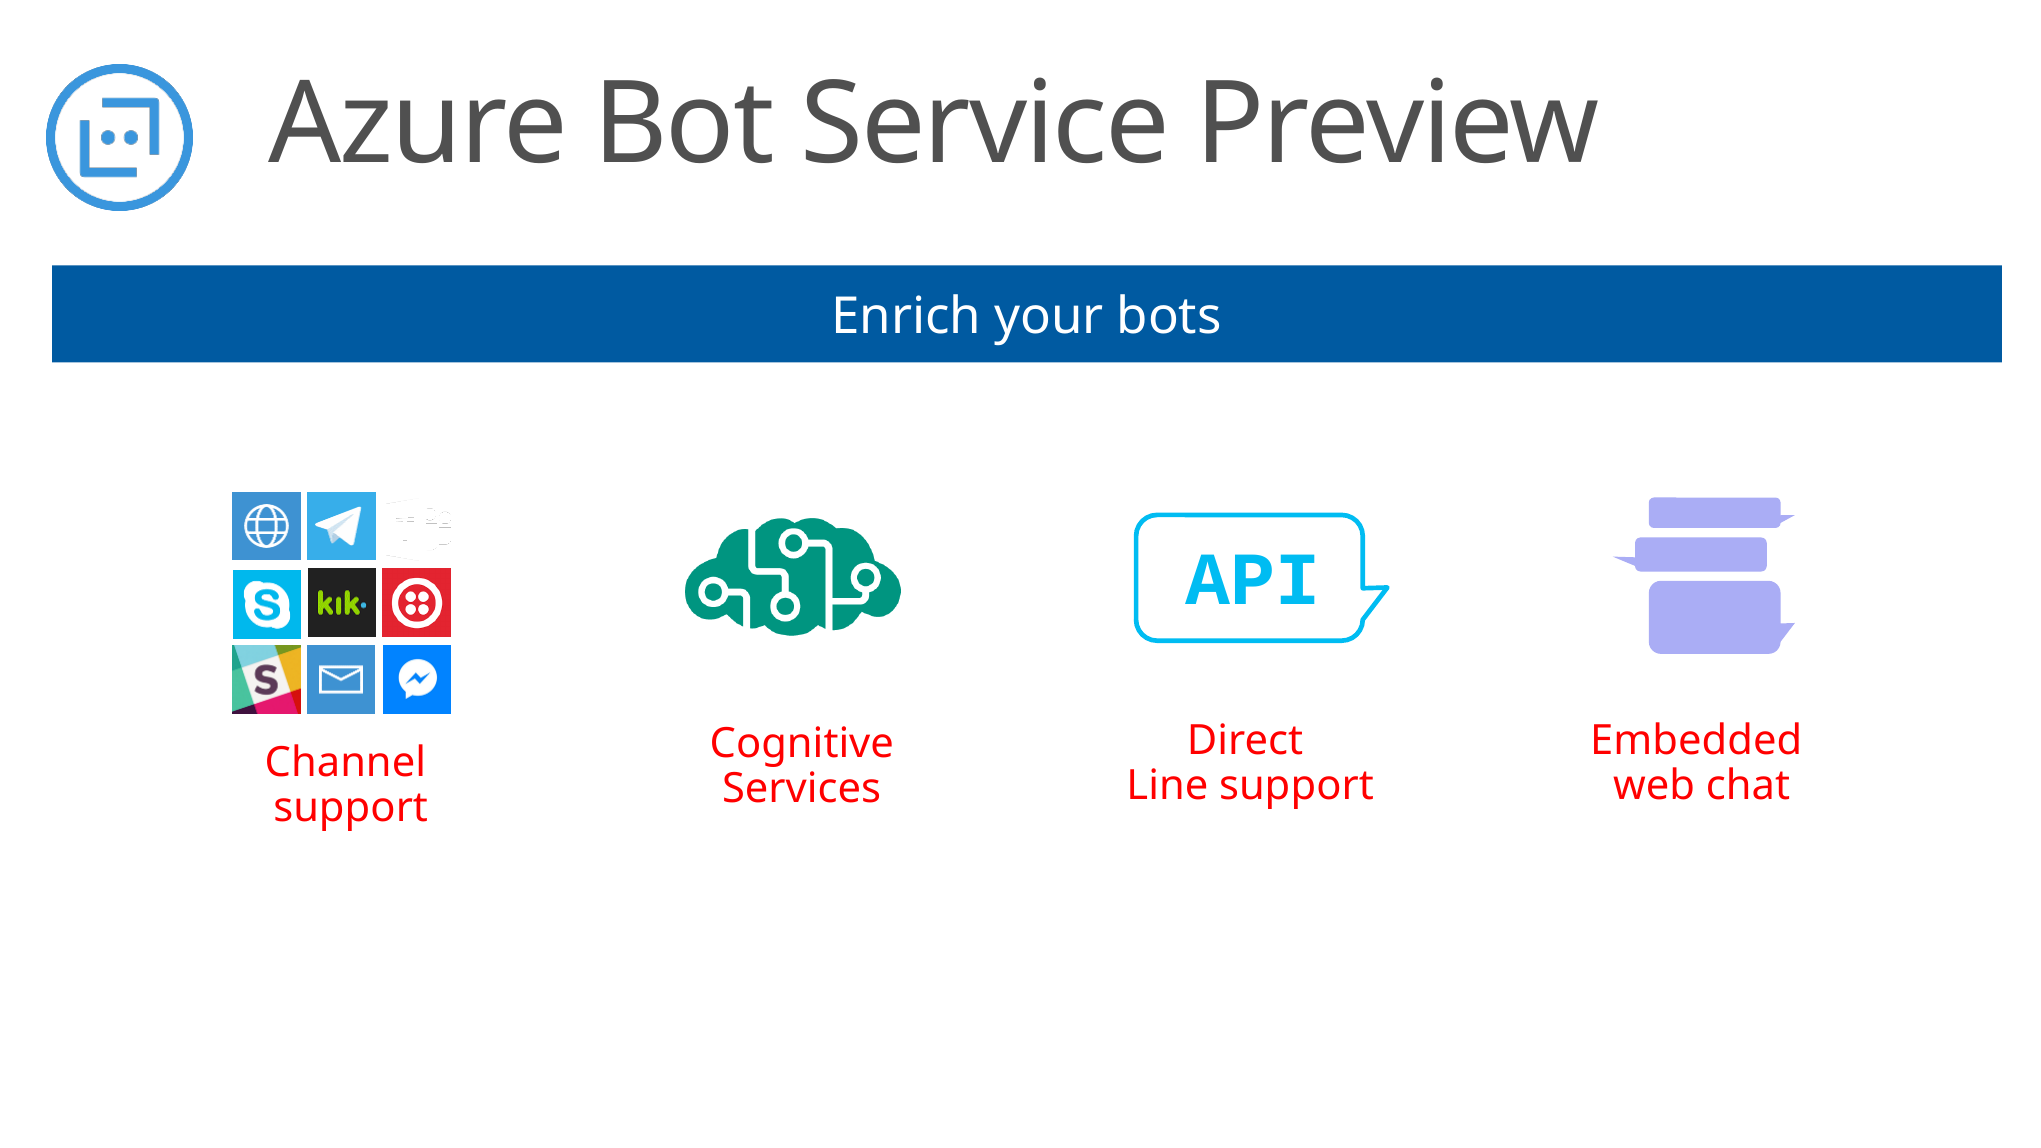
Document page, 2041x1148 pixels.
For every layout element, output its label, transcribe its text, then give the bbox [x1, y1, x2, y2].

picture [306, 645, 375, 714]
picture [385, 497, 452, 562]
picture [232, 492, 301, 560]
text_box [1634, 497, 1781, 655]
text_box API [1155, 515, 1411, 626]
picture [245, 582, 289, 628]
text_box Channel support [249, 733, 452, 839]
text_box Direct Line support [1111, 710, 1389, 816]
text_box Cognitive Services [694, 714, 920, 820]
title Azure Bot Service Preview [244, 48, 2041, 199]
picture [308, 568, 377, 637]
picture [382, 568, 451, 637]
text_box Embedded web chat [1575, 710, 1829, 816]
picture [307, 492, 376, 560]
picture [232, 645, 301, 714]
text_box Enrich your bots [52, 265, 2002, 363]
picture [672, 504, 914, 649]
picture [45, 63, 193, 211]
picture [382, 645, 451, 714]
text_box [1135, 514, 1363, 642]
